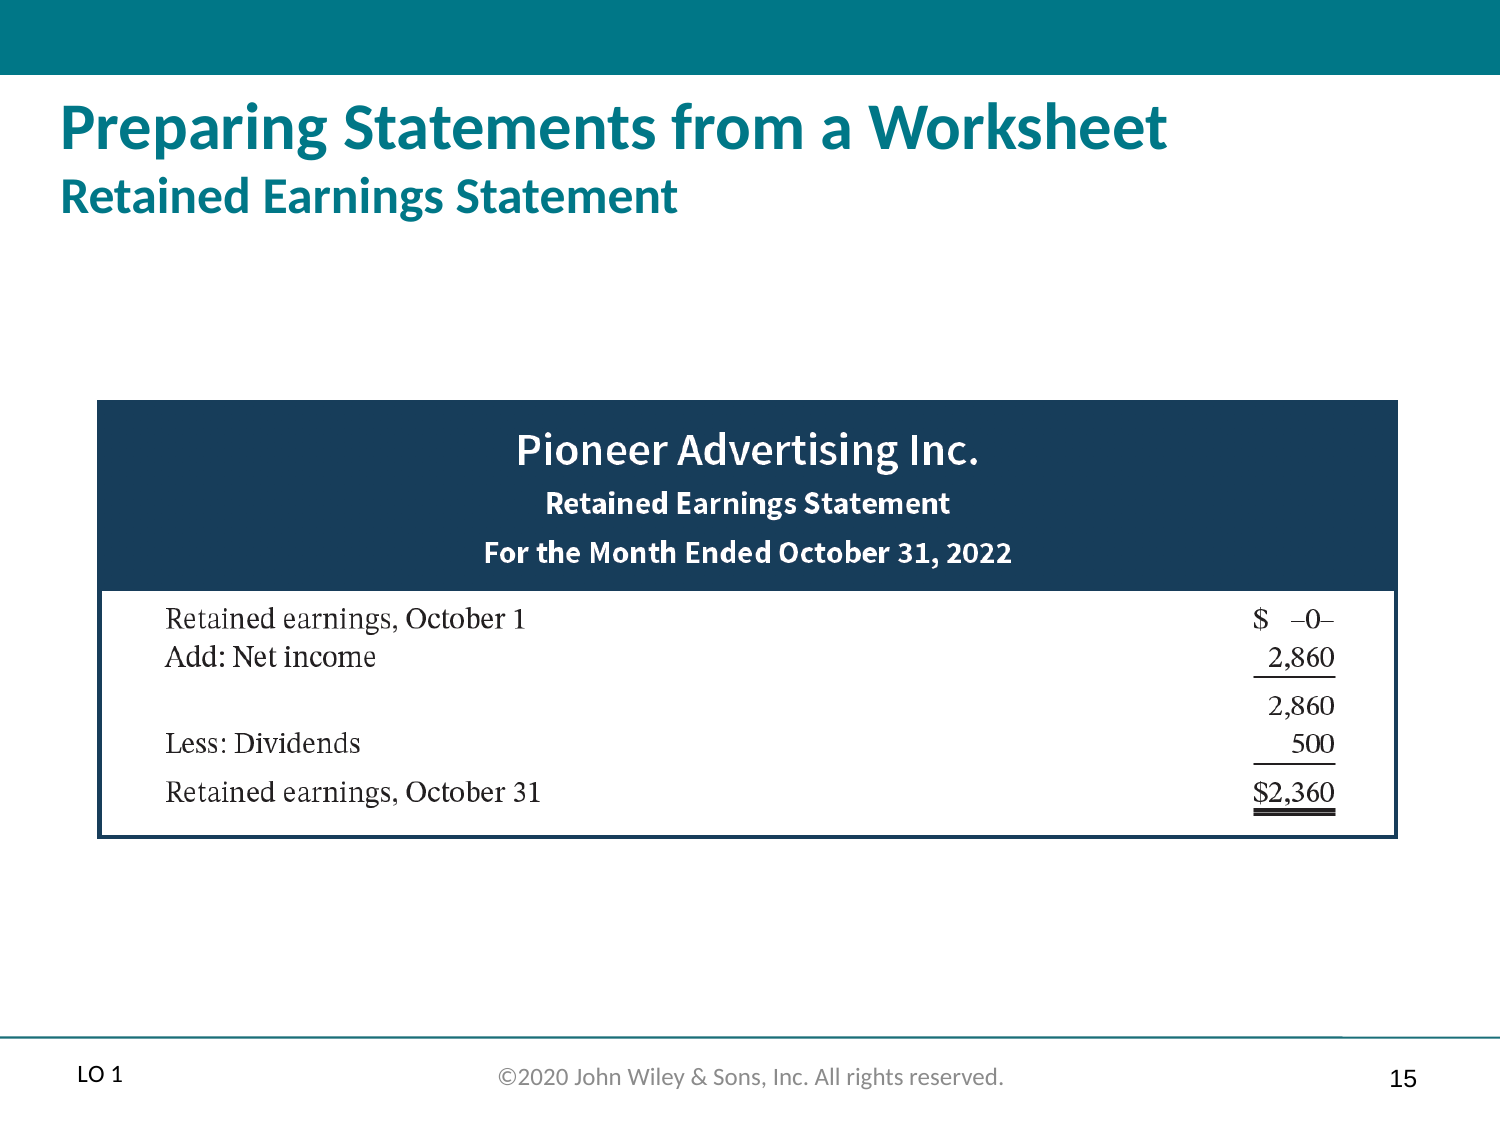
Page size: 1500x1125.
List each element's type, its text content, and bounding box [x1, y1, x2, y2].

title Preparing Statements from a Worksheet Retained Earnings Statement [45, 75, 1447, 235]
picture [89, 392, 1411, 843]
list L O 1 [62, 1053, 155, 1099]
